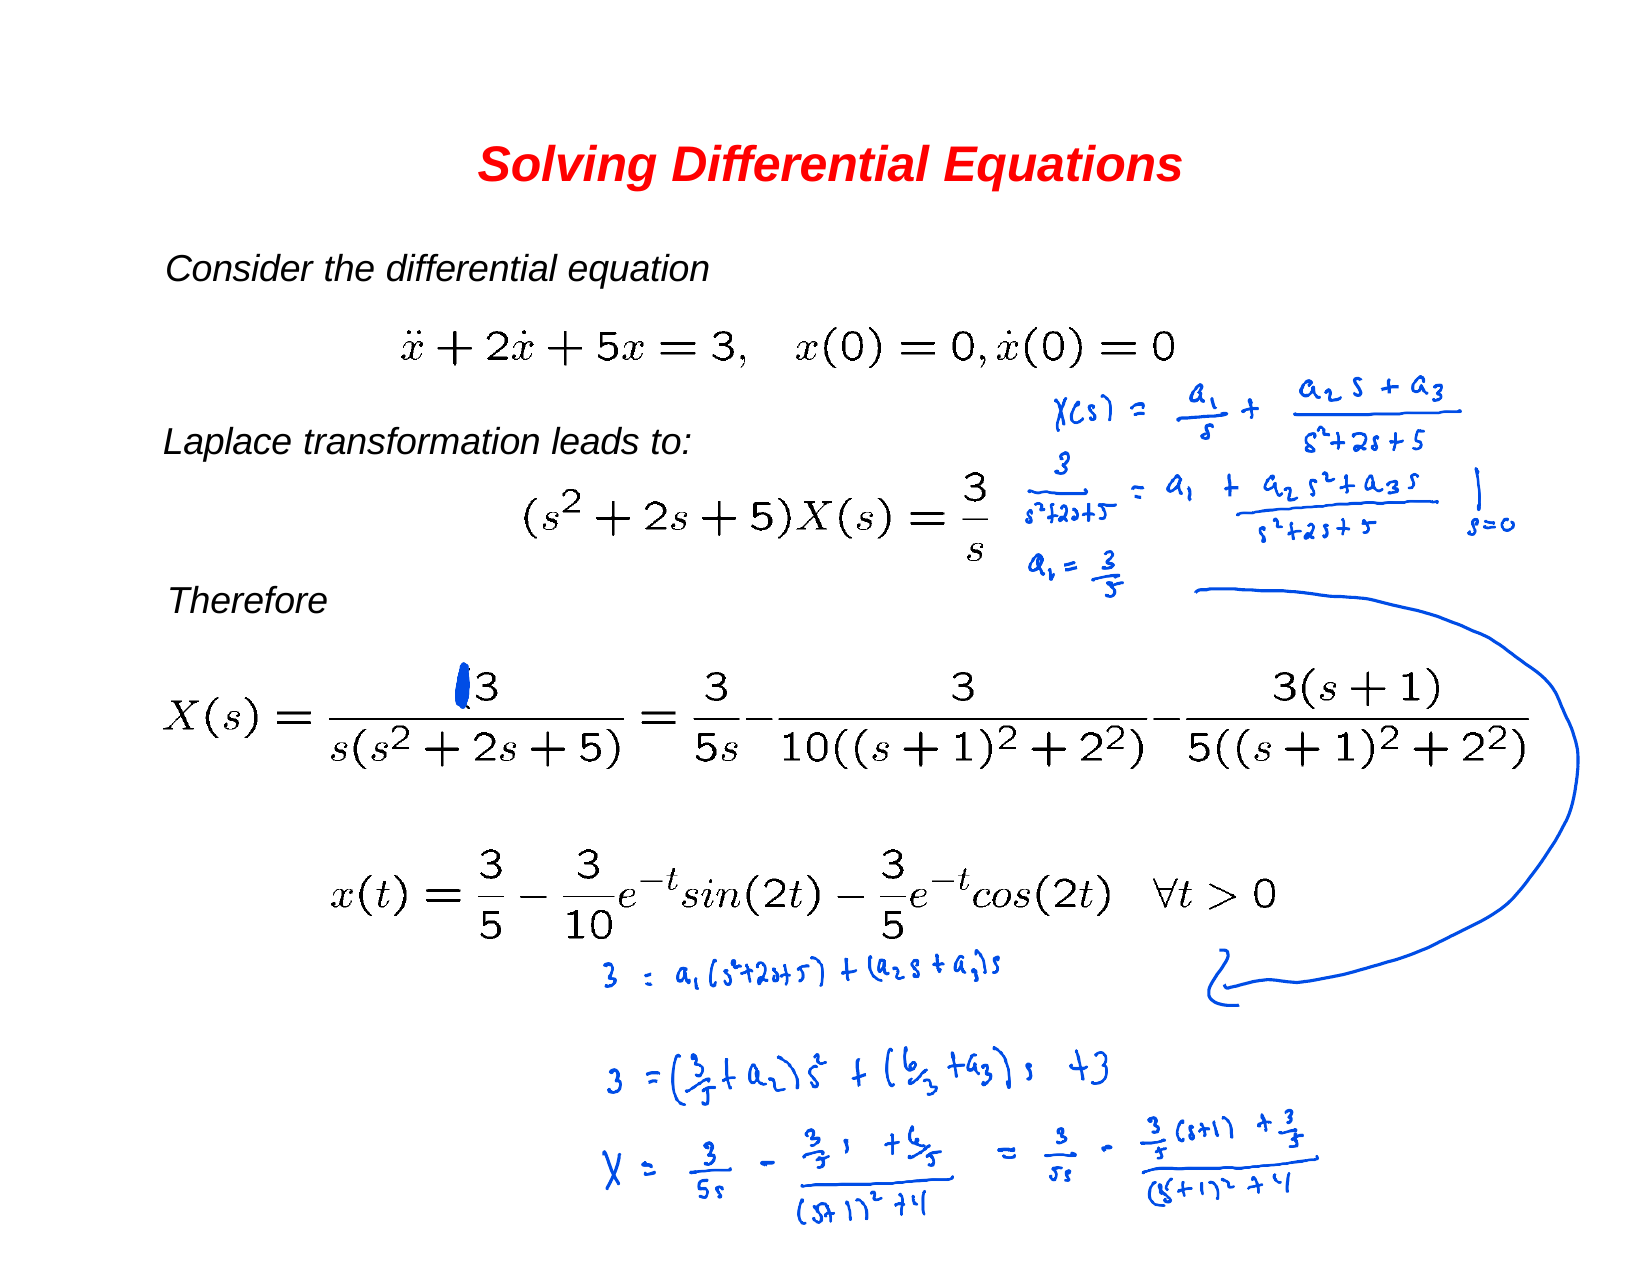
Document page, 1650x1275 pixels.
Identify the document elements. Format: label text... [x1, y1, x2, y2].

picture [1466, 466, 1515, 537]
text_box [1130, 485, 1146, 500]
text_box Laplace transformation leads to: Therefore [160, 414, 699, 587]
picture [1069, 1049, 1108, 1085]
picture [607, 1068, 622, 1094]
picture [885, 1046, 938, 1097]
picture [1090, 549, 1125, 586]
picture [1054, 450, 1070, 475]
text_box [1166, 473, 1193, 502]
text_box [1140, 1108, 1319, 1207]
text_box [797, 1128, 954, 1225]
picture [1025, 488, 1117, 524]
picture [1293, 409, 1462, 453]
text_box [1299, 379, 1342, 402]
picture [1044, 1127, 1078, 1183]
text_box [1223, 471, 1439, 543]
picture [640, 1161, 657, 1176]
picture [523, 471, 988, 561]
picture [1129, 401, 1145, 417]
picture [671, 1053, 737, 1106]
text_box [1102, 1145, 1111, 1151]
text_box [645, 1070, 661, 1085]
title Solving Differential Equations [475, 129, 1190, 345]
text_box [689, 1141, 732, 1200]
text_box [602, 1149, 622, 1191]
text_box [761, 1162, 774, 1166]
picture [1411, 375, 1444, 402]
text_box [1379, 378, 1401, 396]
picture [1054, 393, 1112, 433]
text_box [1026, 1064, 1031, 1079]
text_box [1062, 560, 1079, 572]
text_box Consider the differential equation [162, 241, 717, 289]
picture [401, 327, 1174, 368]
picture [997, 1147, 1016, 1159]
picture [1027, 553, 1055, 581]
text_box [1175, 383, 1229, 440]
picture [884, 1125, 942, 1167]
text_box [162, 586, 1580, 1008]
picture [1241, 398, 1259, 420]
picture [748, 1052, 827, 1093]
text_box [1354, 378, 1361, 396]
picture [947, 1046, 1011, 1089]
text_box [851, 1057, 868, 1088]
